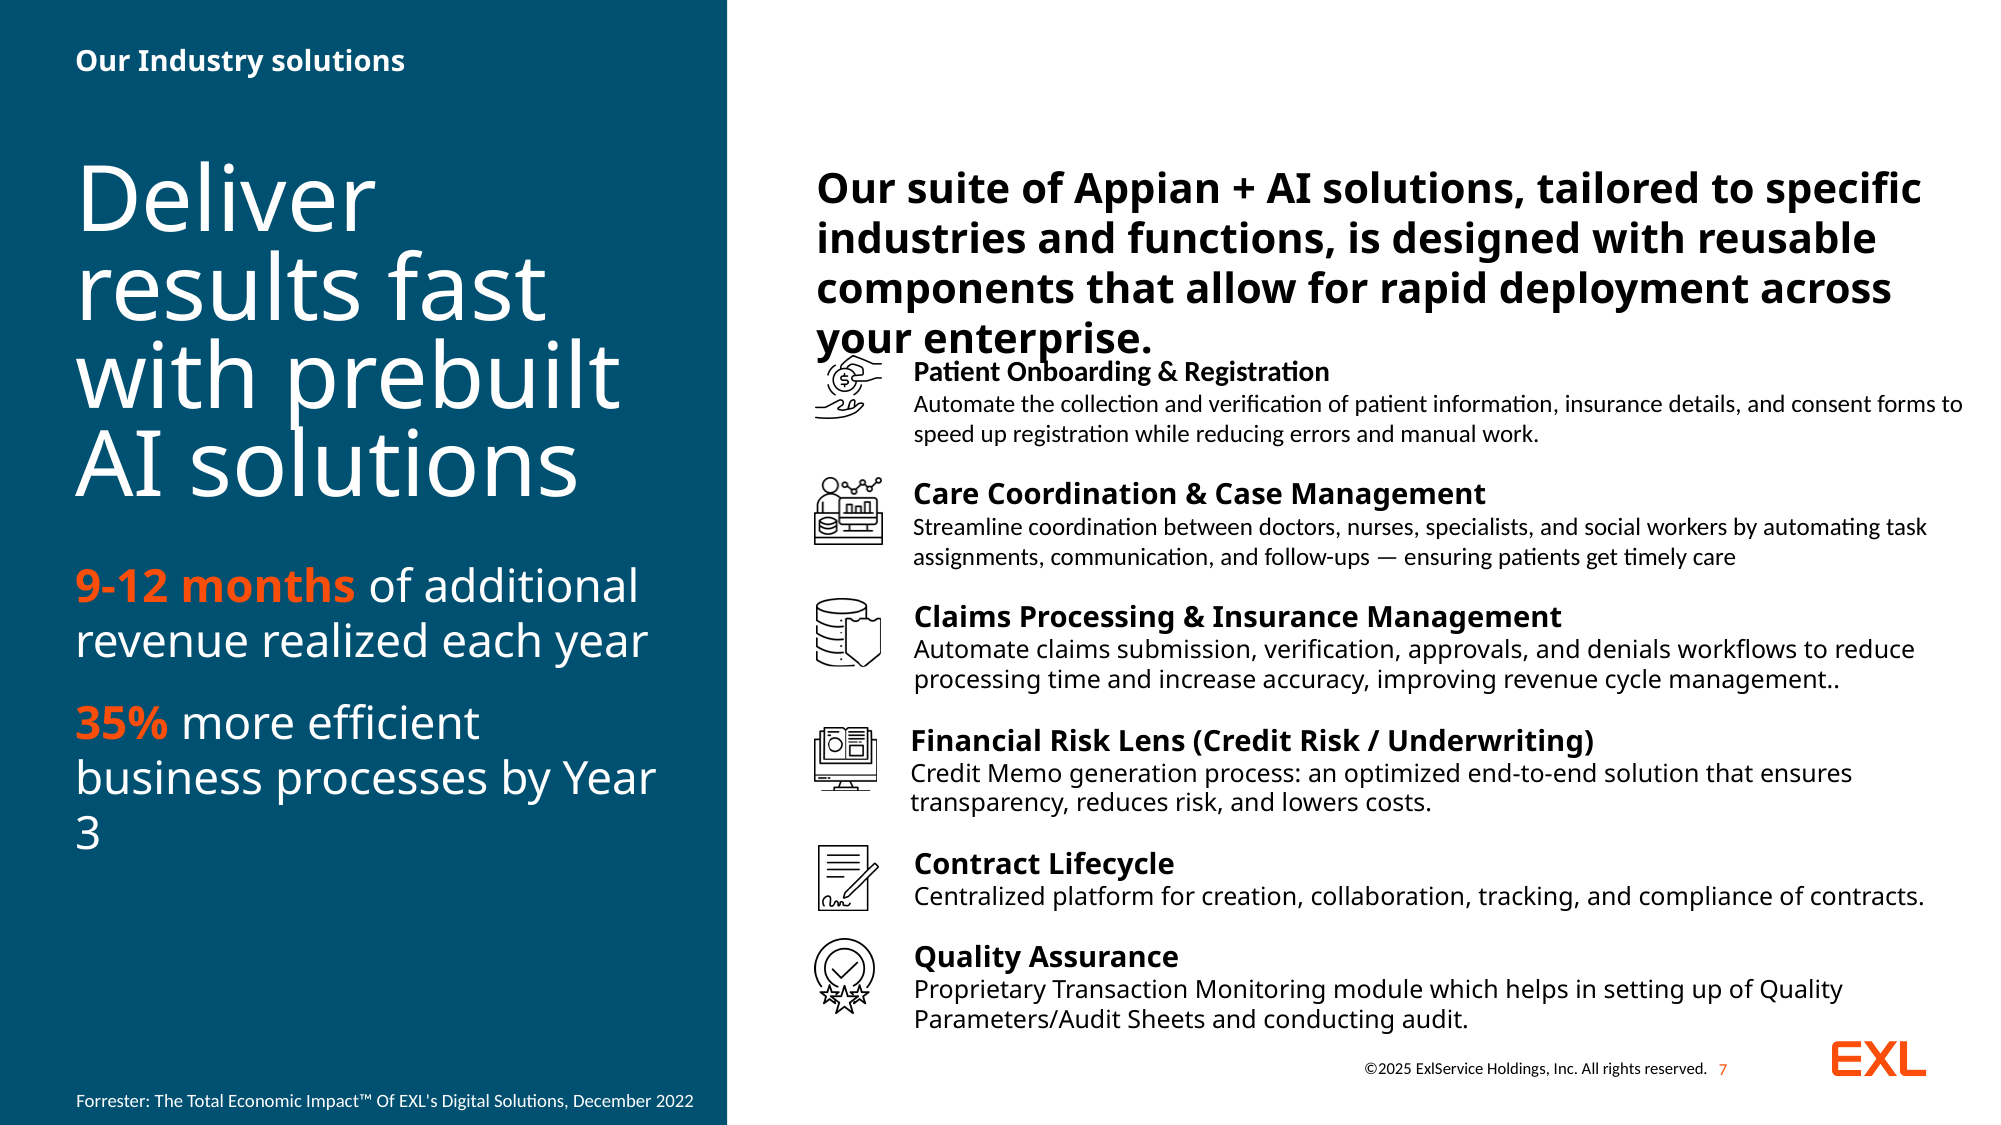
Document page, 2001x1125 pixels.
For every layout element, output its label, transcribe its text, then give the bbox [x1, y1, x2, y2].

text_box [814, 938, 1984, 1042]
title Deliver results fast with prebuilt AI solutions [75, 161, 679, 542]
text_box Our Industry solutions [75, 42, 730, 89]
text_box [814, 722, 1980, 826]
list 9-12 months of additional revenue realized each year 35% more efficient business processes by Year 3 [75, 556, 679, 926]
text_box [814, 475, 1984, 580]
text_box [816, 598, 1985, 703]
text_box Forrester: The Total Economic Impact™ Of EXL's Digital Solutions, December 2022 [61, 1081, 717, 1119]
list Our suite of Appian + AI solutions, tailored to specific industries and functions, is designed with reusable components that allow for rapid deployment across your enterprise. [816, 161, 1925, 324]
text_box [818, 845, 1984, 919]
picture [1797, 1042, 1961, 1111]
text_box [815, 352, 1985, 456]
